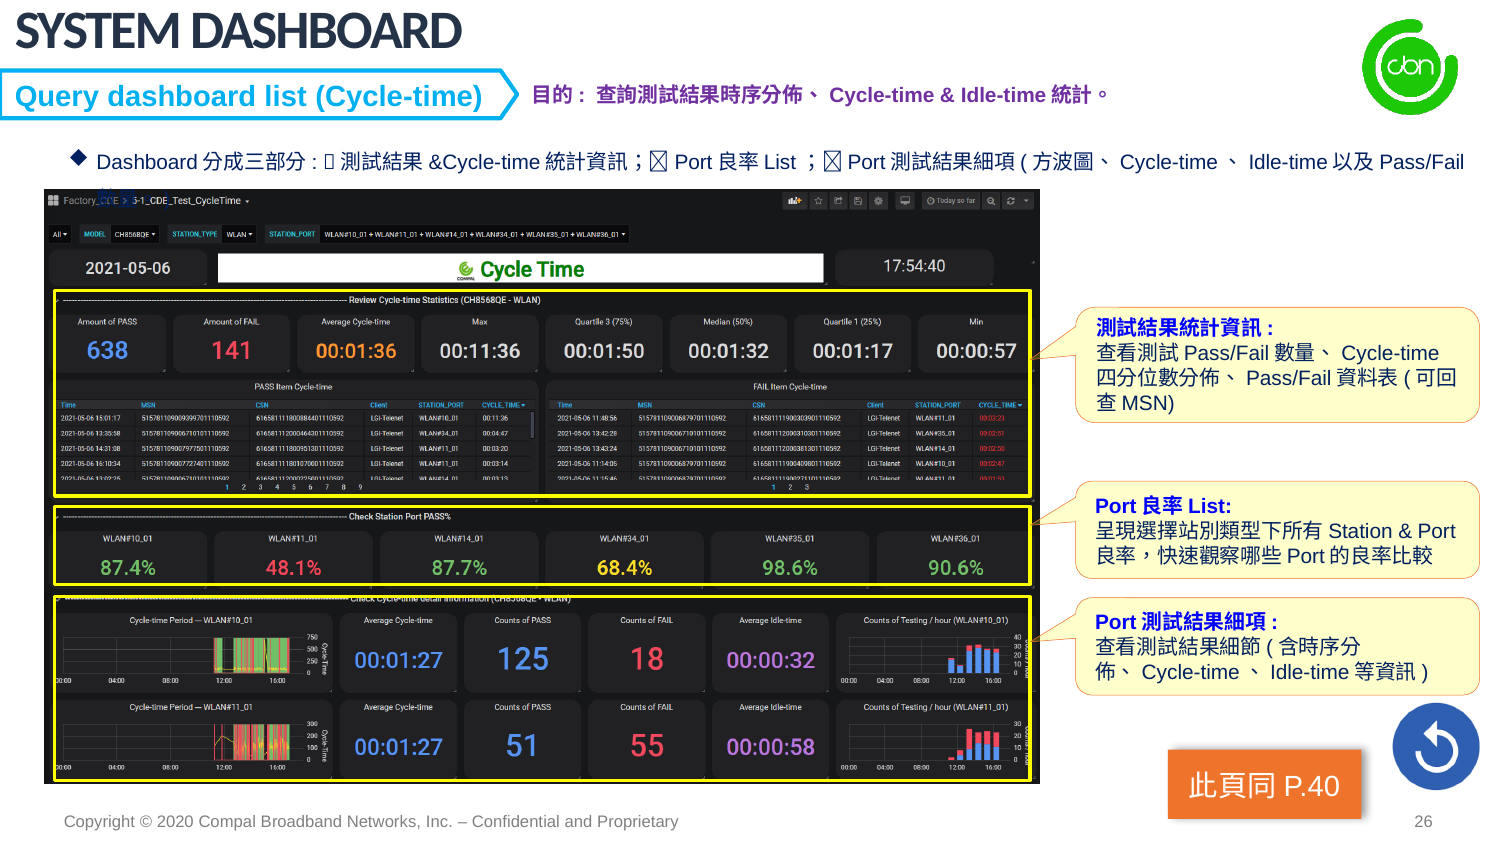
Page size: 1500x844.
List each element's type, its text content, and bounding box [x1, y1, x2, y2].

text_box Query dashboard list (Cycle-time) [0, 68, 517, 121]
picture [1362, 19, 1458, 115]
text_box 測試結果統計資訊: 查看測試Pass/Fail數量、Cycle-time四分位數分佈、Pass/Fail資料表(可回查MSN) [1043, 305, 1482, 425]
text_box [43, 188, 1040, 784]
text_box 此頁同P.40 [1166, 747, 1363, 821]
picture [1392, 702, 1480, 793]
text_box Port測試結果細項: 查看測試結果細節(含時序分佈、Cycle-time、Idle-time等資訊) [1043, 595, 1482, 698]
slide_number 26 [1372, 802, 1448, 839]
text_box System dashboard [0, 0, 1375, 86]
text_box Dashboard分成三部分: 測試結果&Cycle-time統計資訊；Port良率List；Port測試結果細項(方波圖、Cycle-time、Idle-time以及Pass/Fail數量。) [53, 128, 1480, 218]
text_box 目的: 查詢測試結果時序分佈、Cycle-time & Idle-time統計。 [517, 74, 1290, 114]
text_box Port良率List: 呈現選擇站別類型下所有Station & Port良率，快速觀察哪些Port的良率比較 [1043, 479, 1482, 581]
